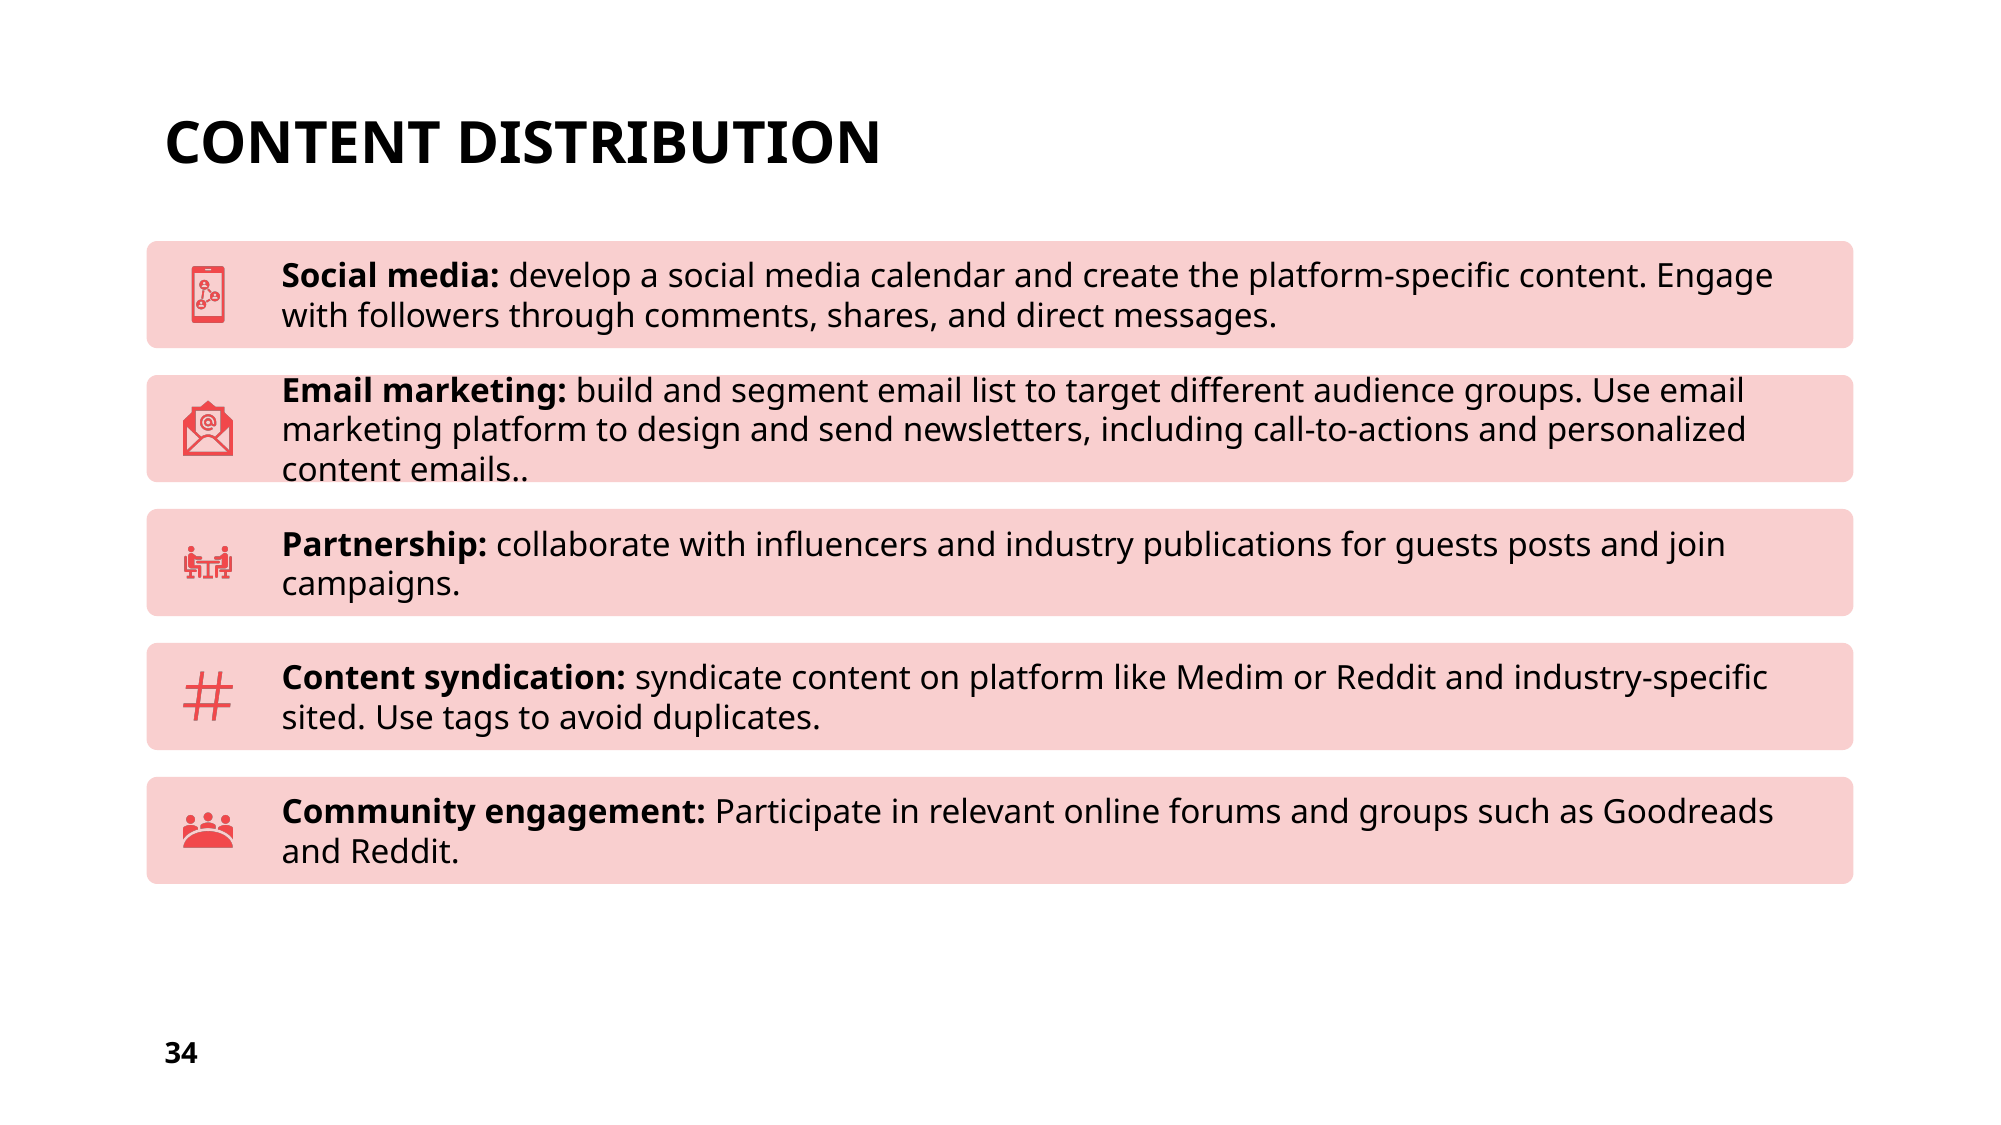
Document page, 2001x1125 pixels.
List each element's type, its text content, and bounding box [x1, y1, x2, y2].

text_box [146, 240, 1854, 885]
title CONTENT DISTRIBUTION [149, 40, 1857, 184]
slide_number 34 [149, 1024, 588, 1085]
